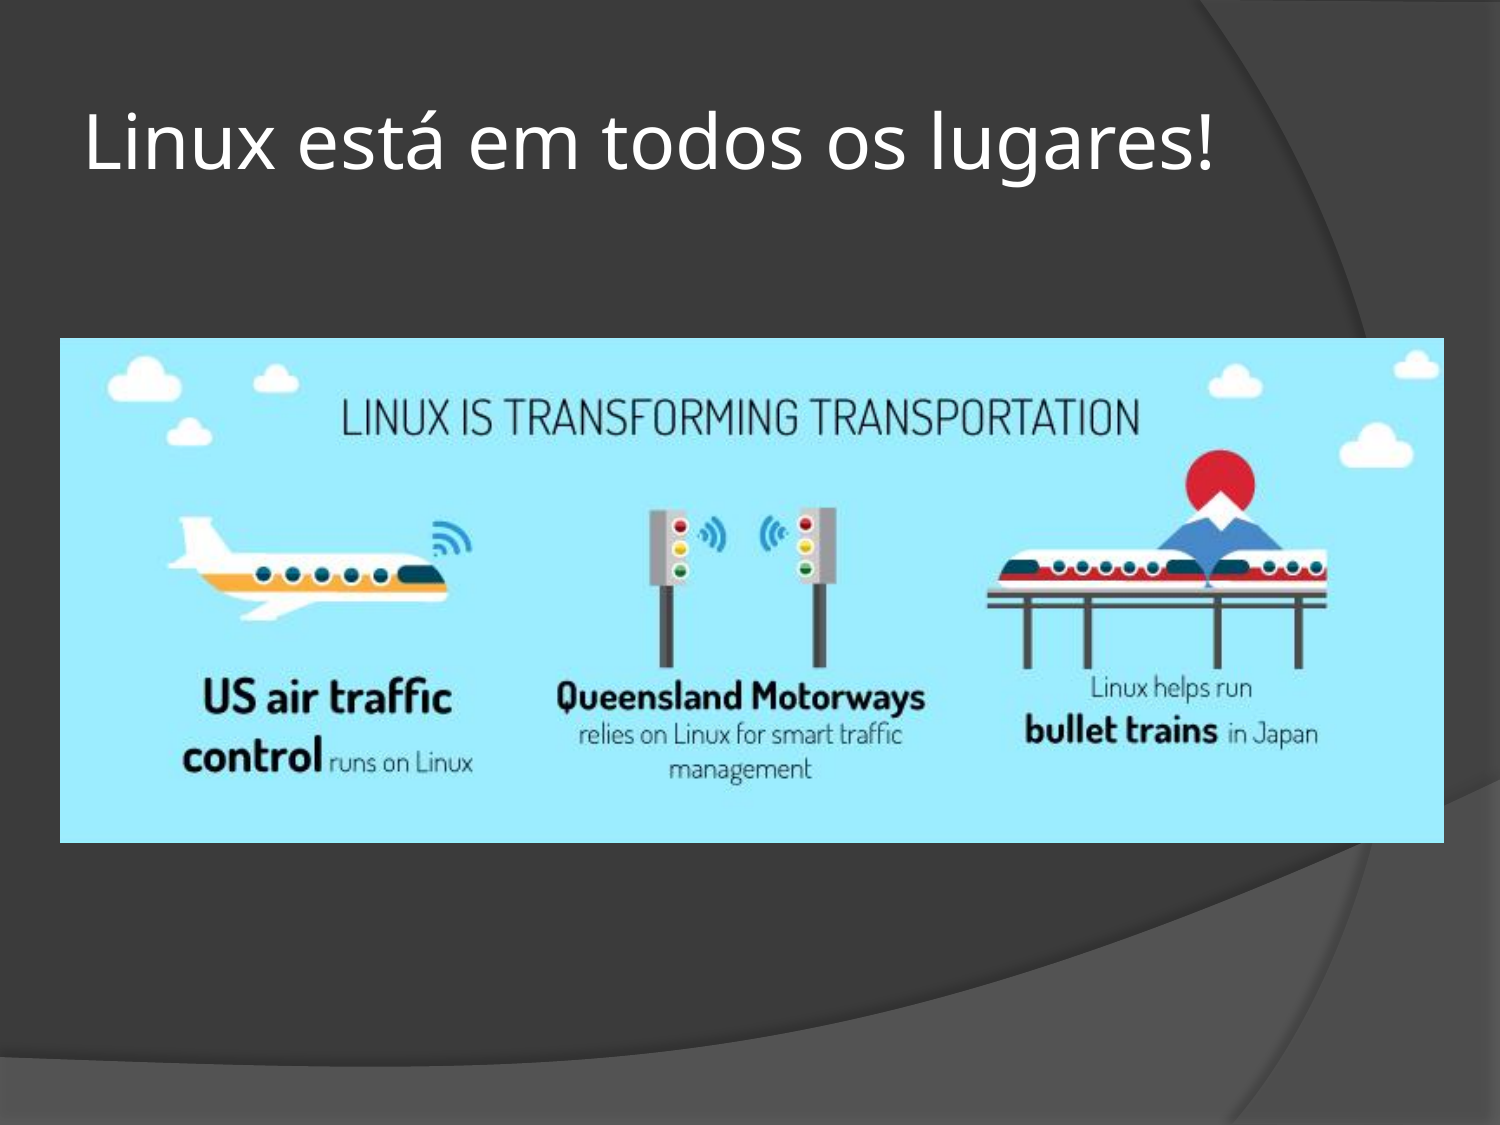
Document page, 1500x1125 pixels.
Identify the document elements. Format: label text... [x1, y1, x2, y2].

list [60, 337, 1444, 843]
title Linux está em todos os lugares! [75, 45, 1300, 233]
